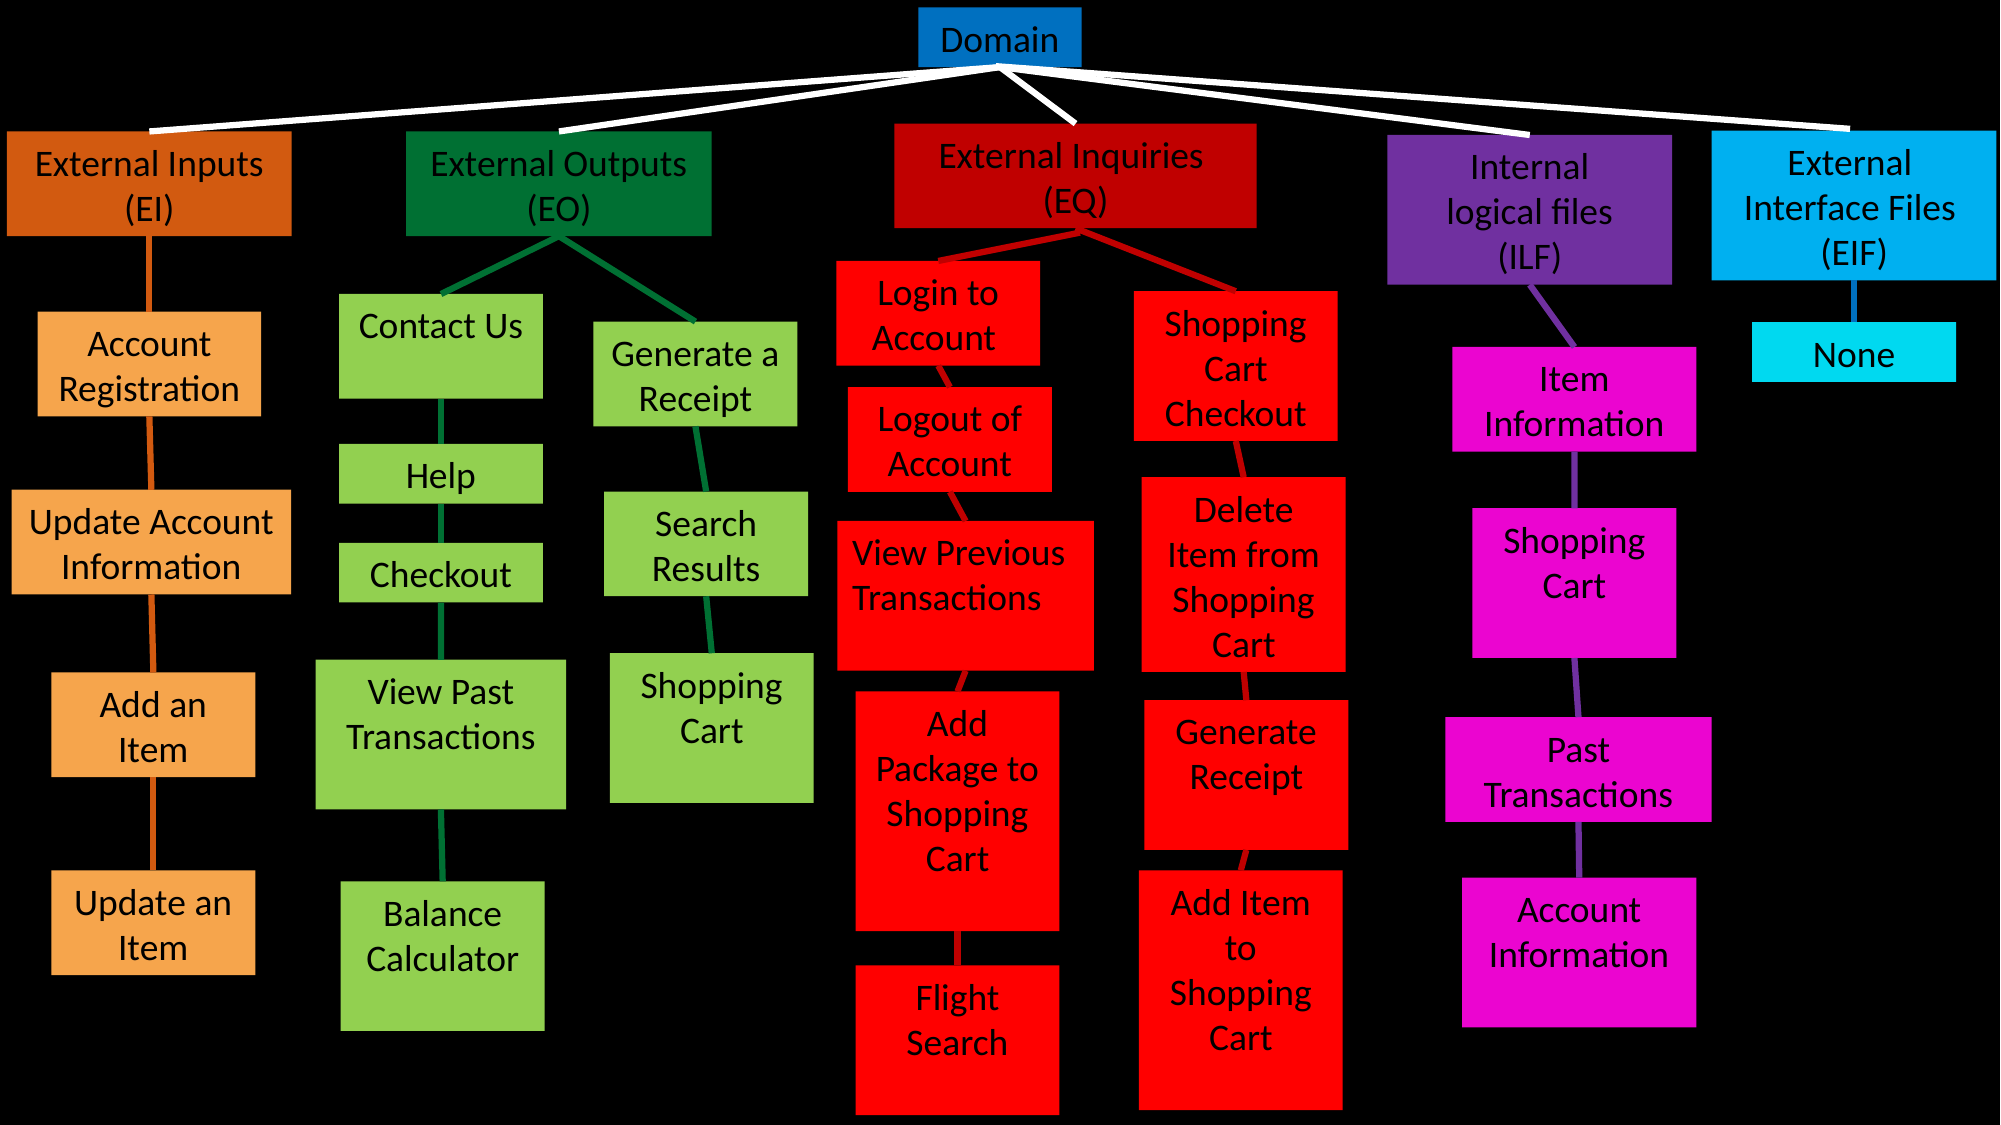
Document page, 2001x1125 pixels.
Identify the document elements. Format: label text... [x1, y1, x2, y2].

text_box Generate Receipt [1144, 700, 1349, 850]
text_box Add an Item [51, 672, 256, 778]
text_box External Inquiries (EQ) [894, 132, 1257, 229]
text_box Contact Us [339, 293, 543, 399]
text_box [558, 237, 696, 322]
text_box Add Package to Shopping Cart [855, 691, 1060, 932]
text_box View Previous Transactions [837, 520, 1094, 671]
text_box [938, 232, 1080, 261]
text_box External Outputs (EO) [406, 132, 712, 237]
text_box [441, 237, 558, 294]
text_box Generate a Receipt [593, 321, 798, 427]
text_box Balance Calculator [340, 881, 545, 1031]
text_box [695, 427, 707, 492]
text_box Add Item to Shopping Cart [1138, 870, 1343, 1111]
text_box External Inputs (EI) [6, 131, 292, 237]
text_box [1075, 229, 1236, 292]
text_box Delete Item from Shopping Cart [1141, 477, 1346, 672]
text_box Past Transactions [1445, 717, 1712, 822]
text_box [706, 597, 712, 654]
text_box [1529, 286, 1575, 347]
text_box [949, 493, 966, 522]
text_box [149, 67, 558, 132]
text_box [1235, 442, 1244, 478]
text_box None [1752, 322, 1957, 382]
text_box Account Registration [37, 311, 262, 417]
text_box Search Results [604, 491, 809, 597]
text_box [1240, 851, 1247, 871]
text_box Domain [918, 7, 1082, 67]
text_box Update an Item [51, 870, 256, 976]
text_box Shopping Cart Checkout [1133, 291, 1338, 441]
text_box Shopping Cart [1472, 508, 1677, 658]
text_box Account Information [1462, 877, 1697, 1028]
text_box Login to Account [836, 260, 1041, 366]
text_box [999, 67, 1530, 135]
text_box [558, 67, 999, 132]
text_box View Past Transactions [315, 659, 567, 810]
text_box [1574, 659, 1579, 718]
text_box Help [339, 443, 543, 504]
text_box Internal logical files (ILF) [1387, 134, 1673, 285]
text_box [995, 66, 1851, 129]
text_box Update Account Information [11, 489, 292, 595]
text_box Flight Search [855, 965, 1060, 1116]
text_box Shopping Cart [609, 653, 814, 803]
text_box Checkout [339, 542, 543, 603]
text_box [938, 366, 950, 388]
text_box Logout of Account [847, 387, 1052, 492]
text_box Item Information [1452, 346, 1697, 452]
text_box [957, 672, 966, 692]
text_box External Interface Files (EIF) [1711, 130, 1997, 281]
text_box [1243, 674, 1247, 701]
